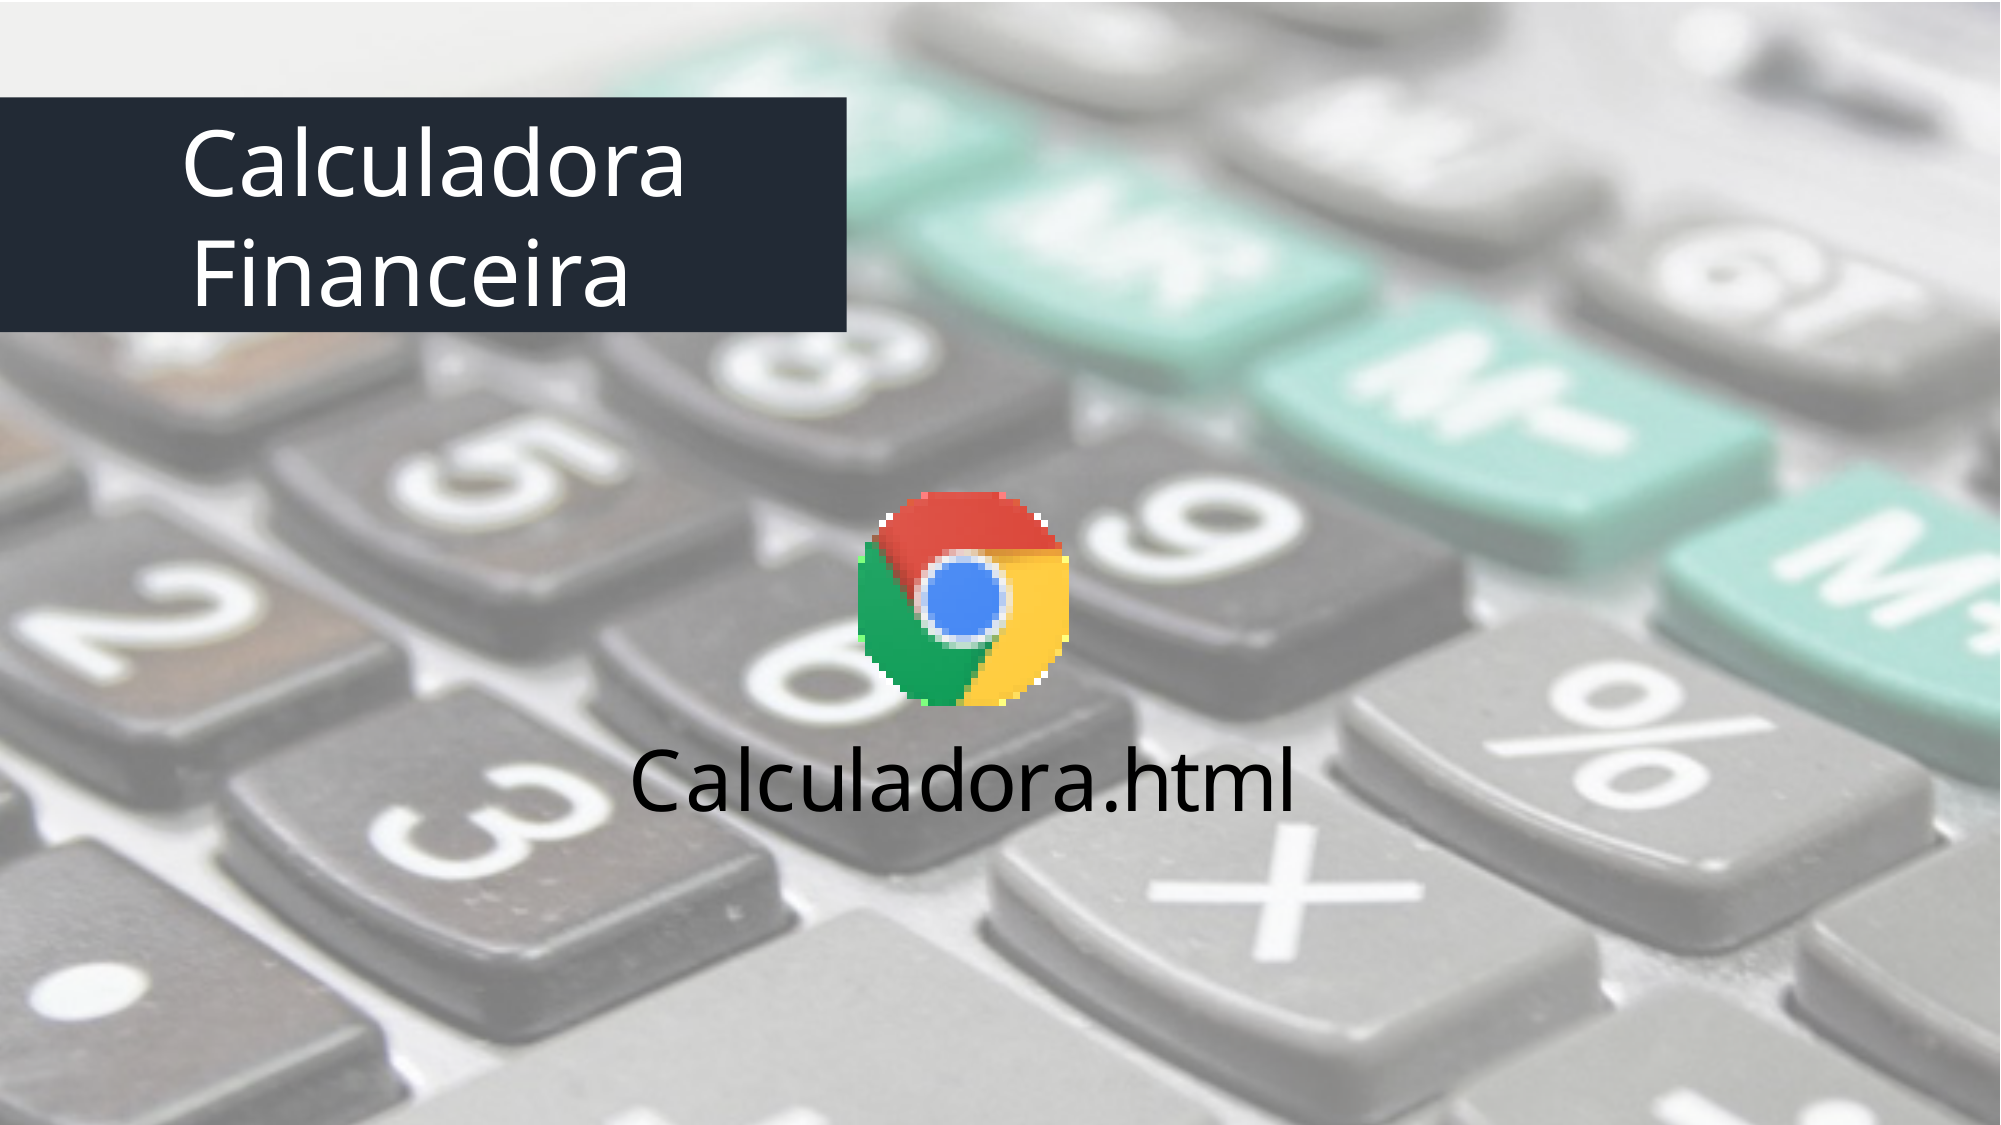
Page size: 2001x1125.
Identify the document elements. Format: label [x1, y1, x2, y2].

text_box [561, 485, 1366, 863]
picture [0, 2, 2000, 1125]
